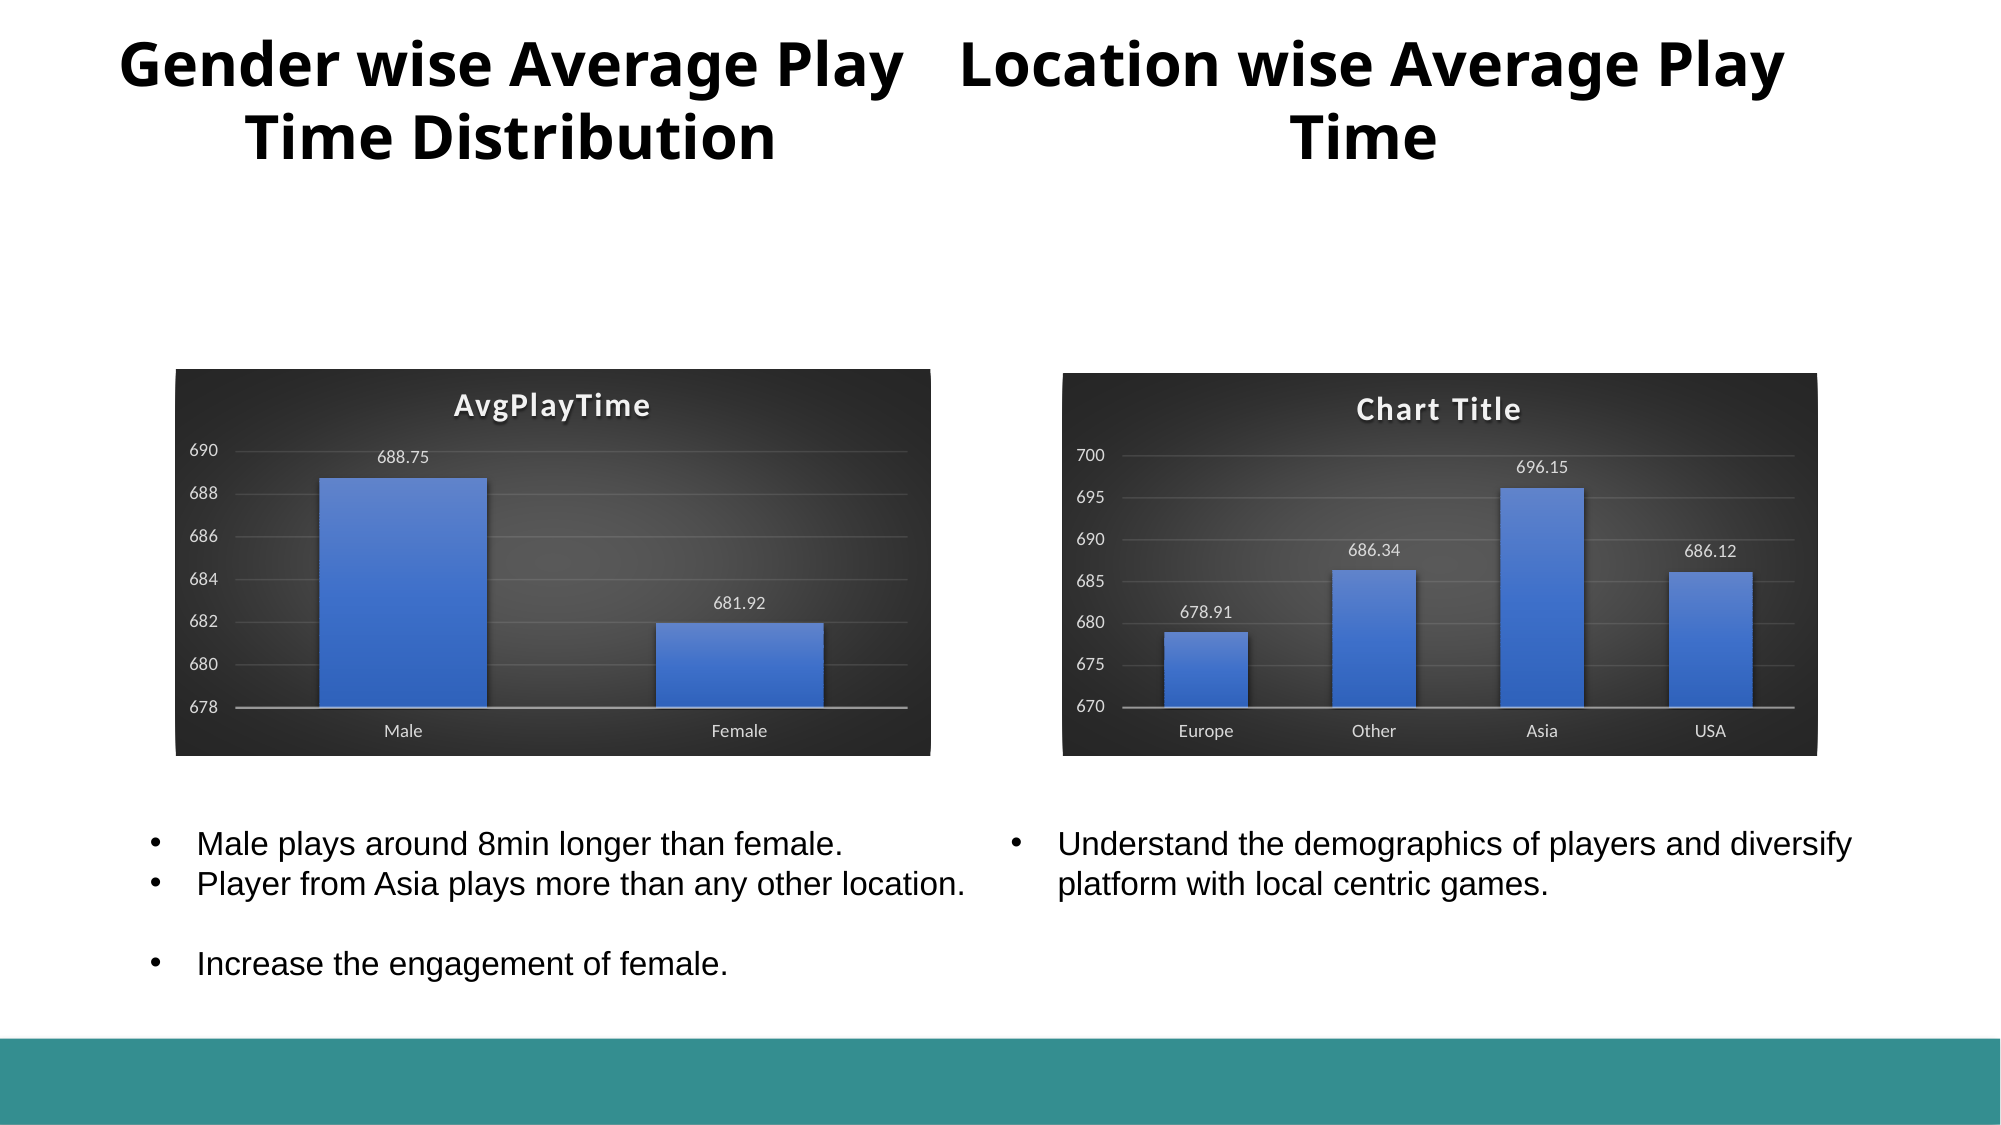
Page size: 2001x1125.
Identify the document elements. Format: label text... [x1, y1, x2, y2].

title Gender wise Average Play Time Distribution Location wise Average Play Time [66, 0, 1818, 187]
picture [1062, 373, 1818, 757]
picture [175, 368, 931, 757]
text_box Male plays around 8min longer than female. Player from Asia plays more than any other location. Increase the engagement of female. Understand the demographics of players and diversify platform with local centric games. [135, 814, 1887, 996]
